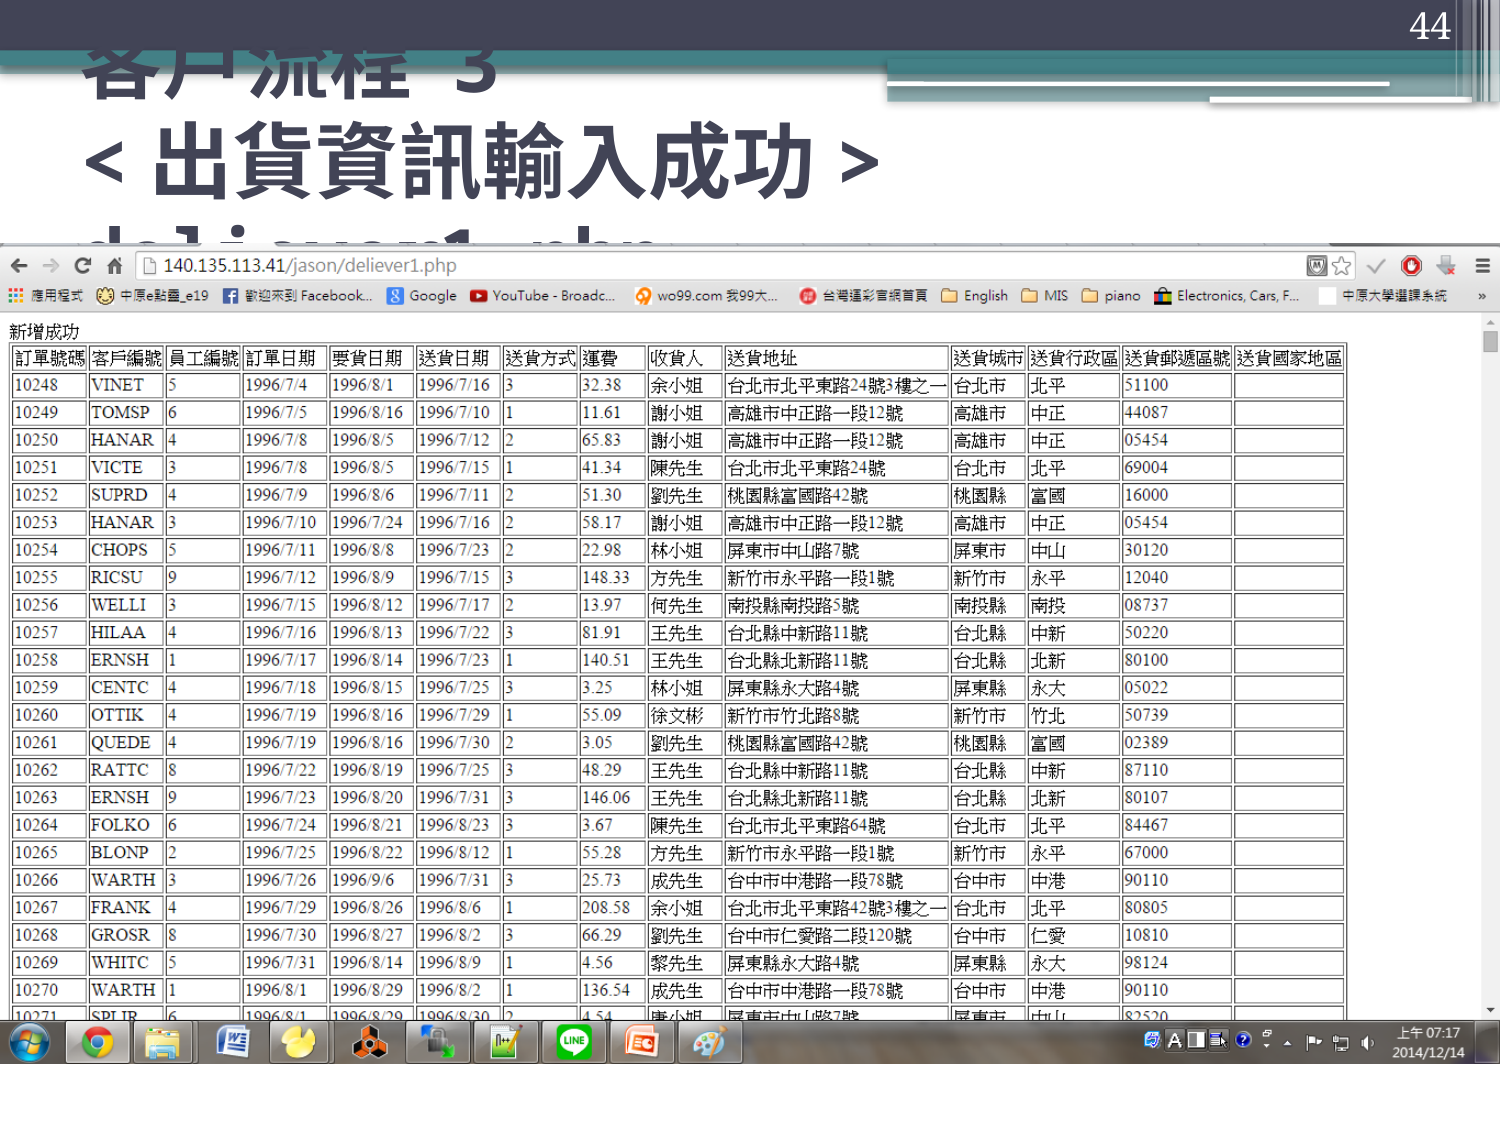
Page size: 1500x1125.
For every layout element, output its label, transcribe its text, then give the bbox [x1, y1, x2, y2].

picture [0, 243, 1500, 1064]
slide_number 44 [1341, 0, 1466, 61]
text_box 客戶流程 3 <出貨資訊輸入成功> deliever1.php [64, 66, 1471, 240]
